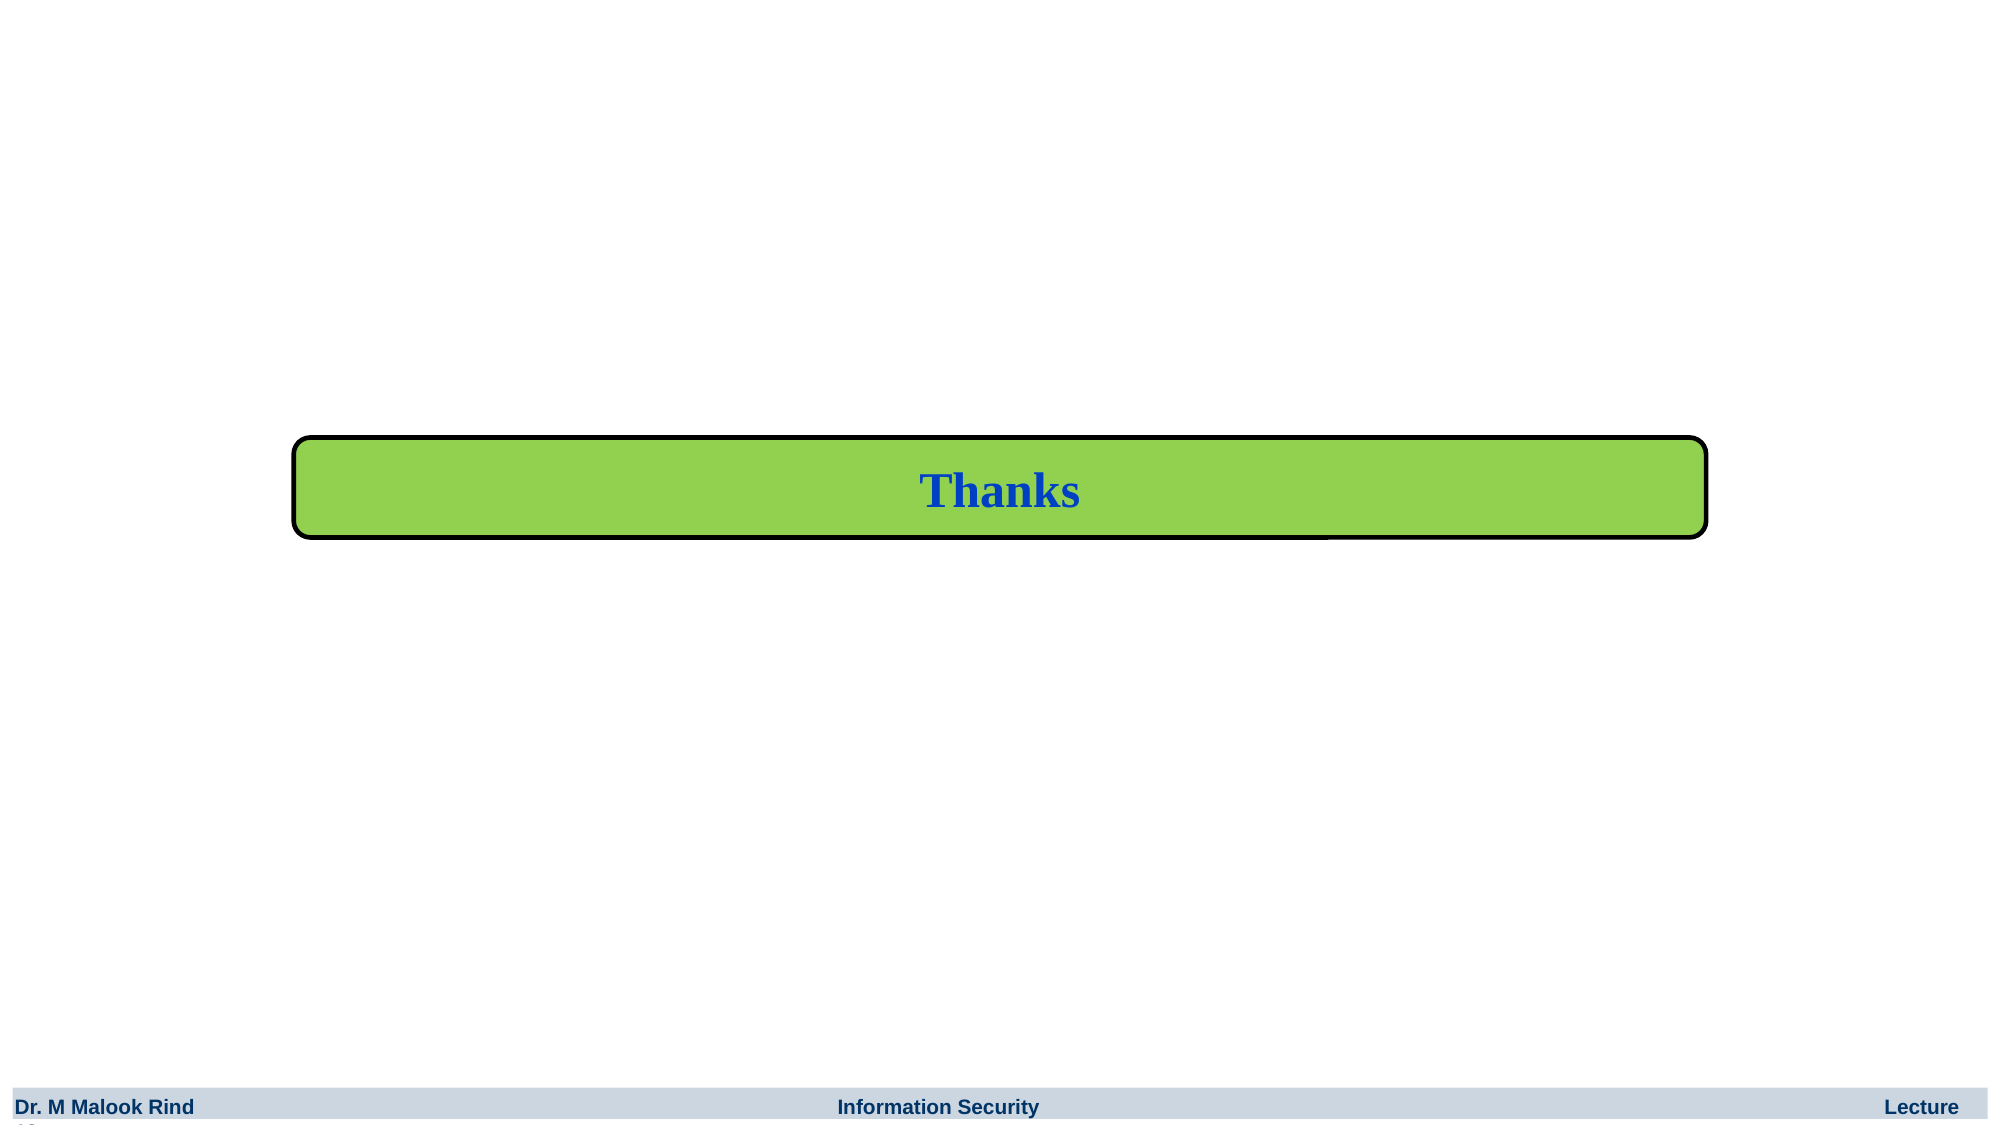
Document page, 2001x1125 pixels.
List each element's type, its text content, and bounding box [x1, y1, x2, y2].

text_box Dr. M Malook Rind Information Security Lecture 12 [12, 1091, 1988, 1125]
text_box [12, 1087, 1988, 1091]
text_box Thanks [293, 437, 1707, 538]
